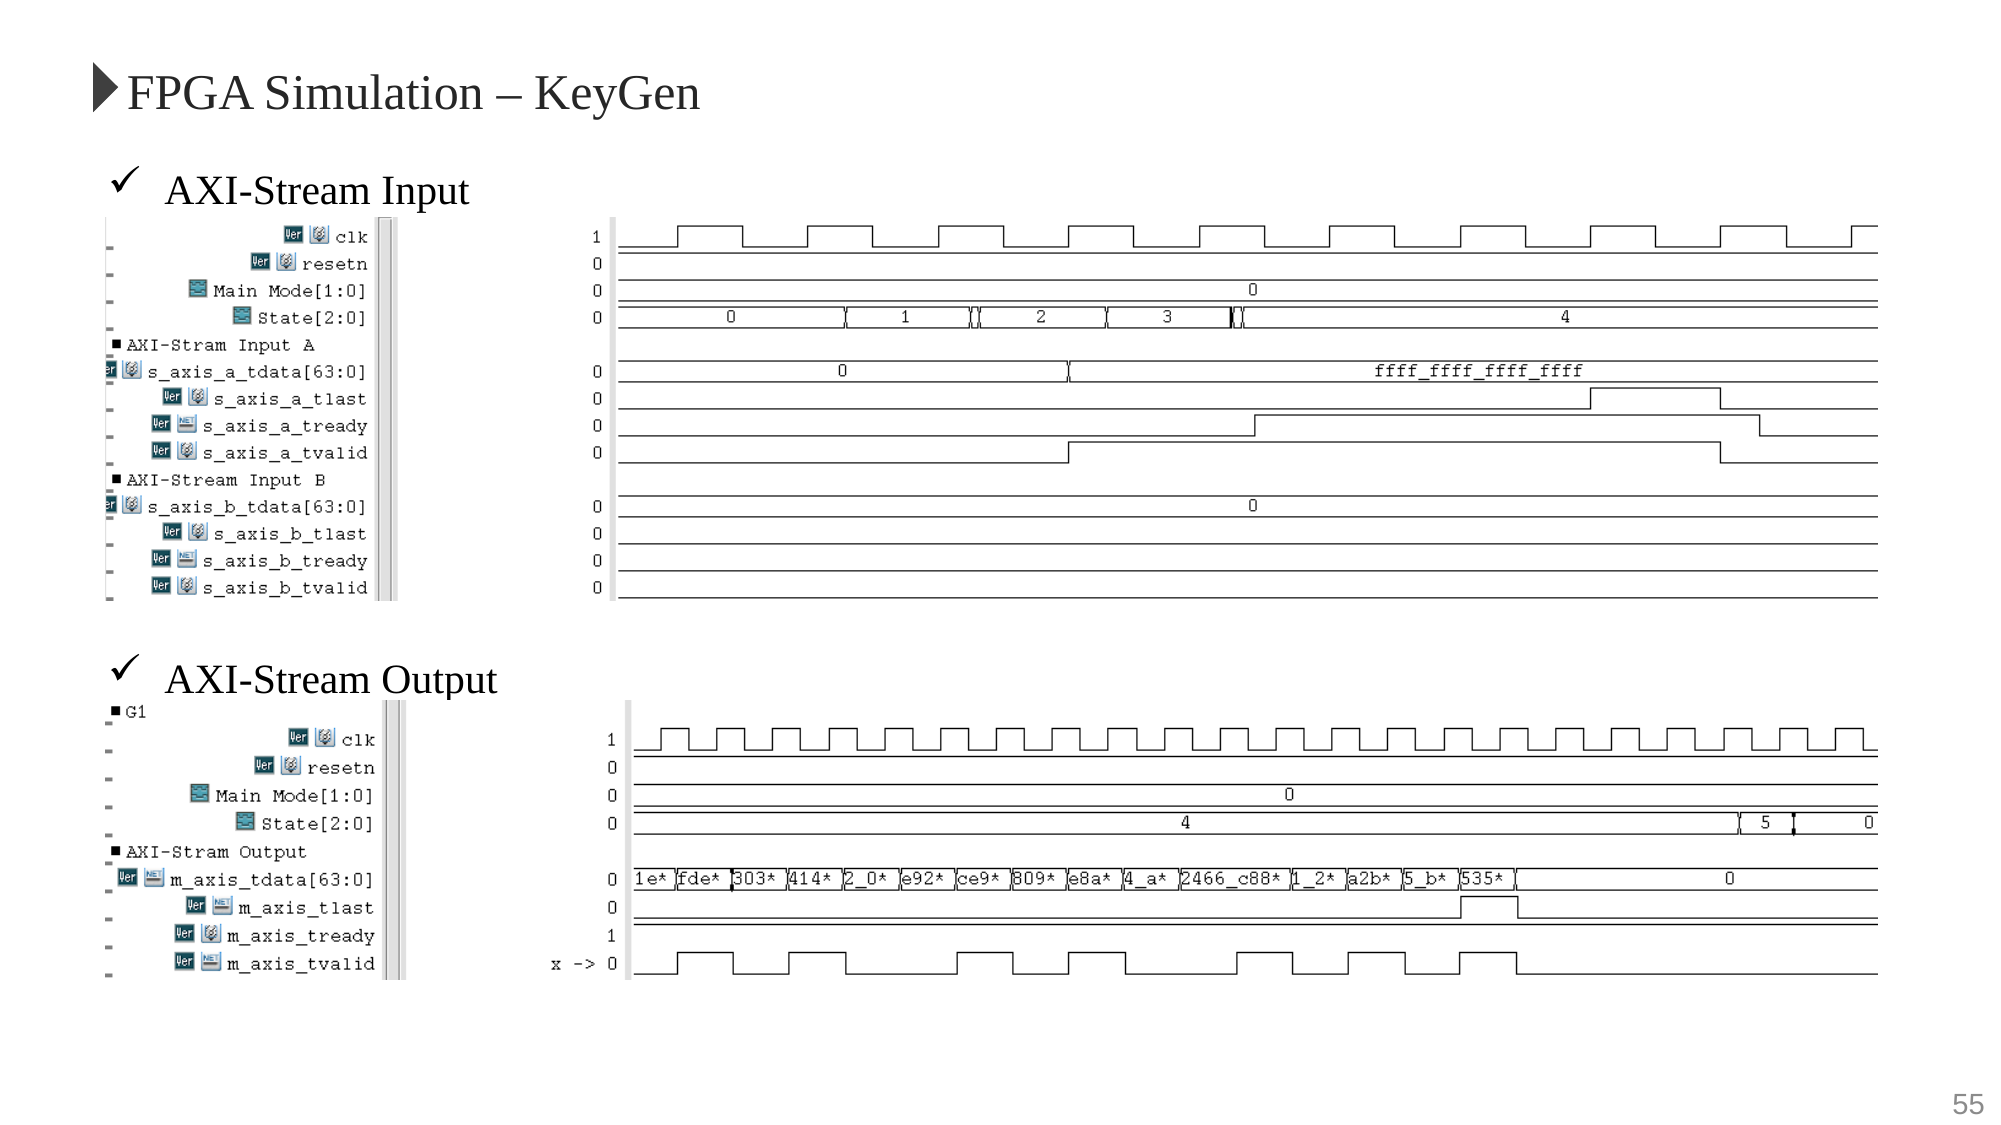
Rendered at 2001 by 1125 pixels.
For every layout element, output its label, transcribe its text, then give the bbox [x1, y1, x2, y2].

text_box AXI-Stream Input [93, 130, 1117, 221]
slide_number 55 [1550, 1072, 2000, 1125]
picture [105, 217, 1878, 601]
text_box AXI-Stream Output [93, 619, 1117, 709]
picture [105, 700, 1878, 980]
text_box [93, 52, 719, 129]
